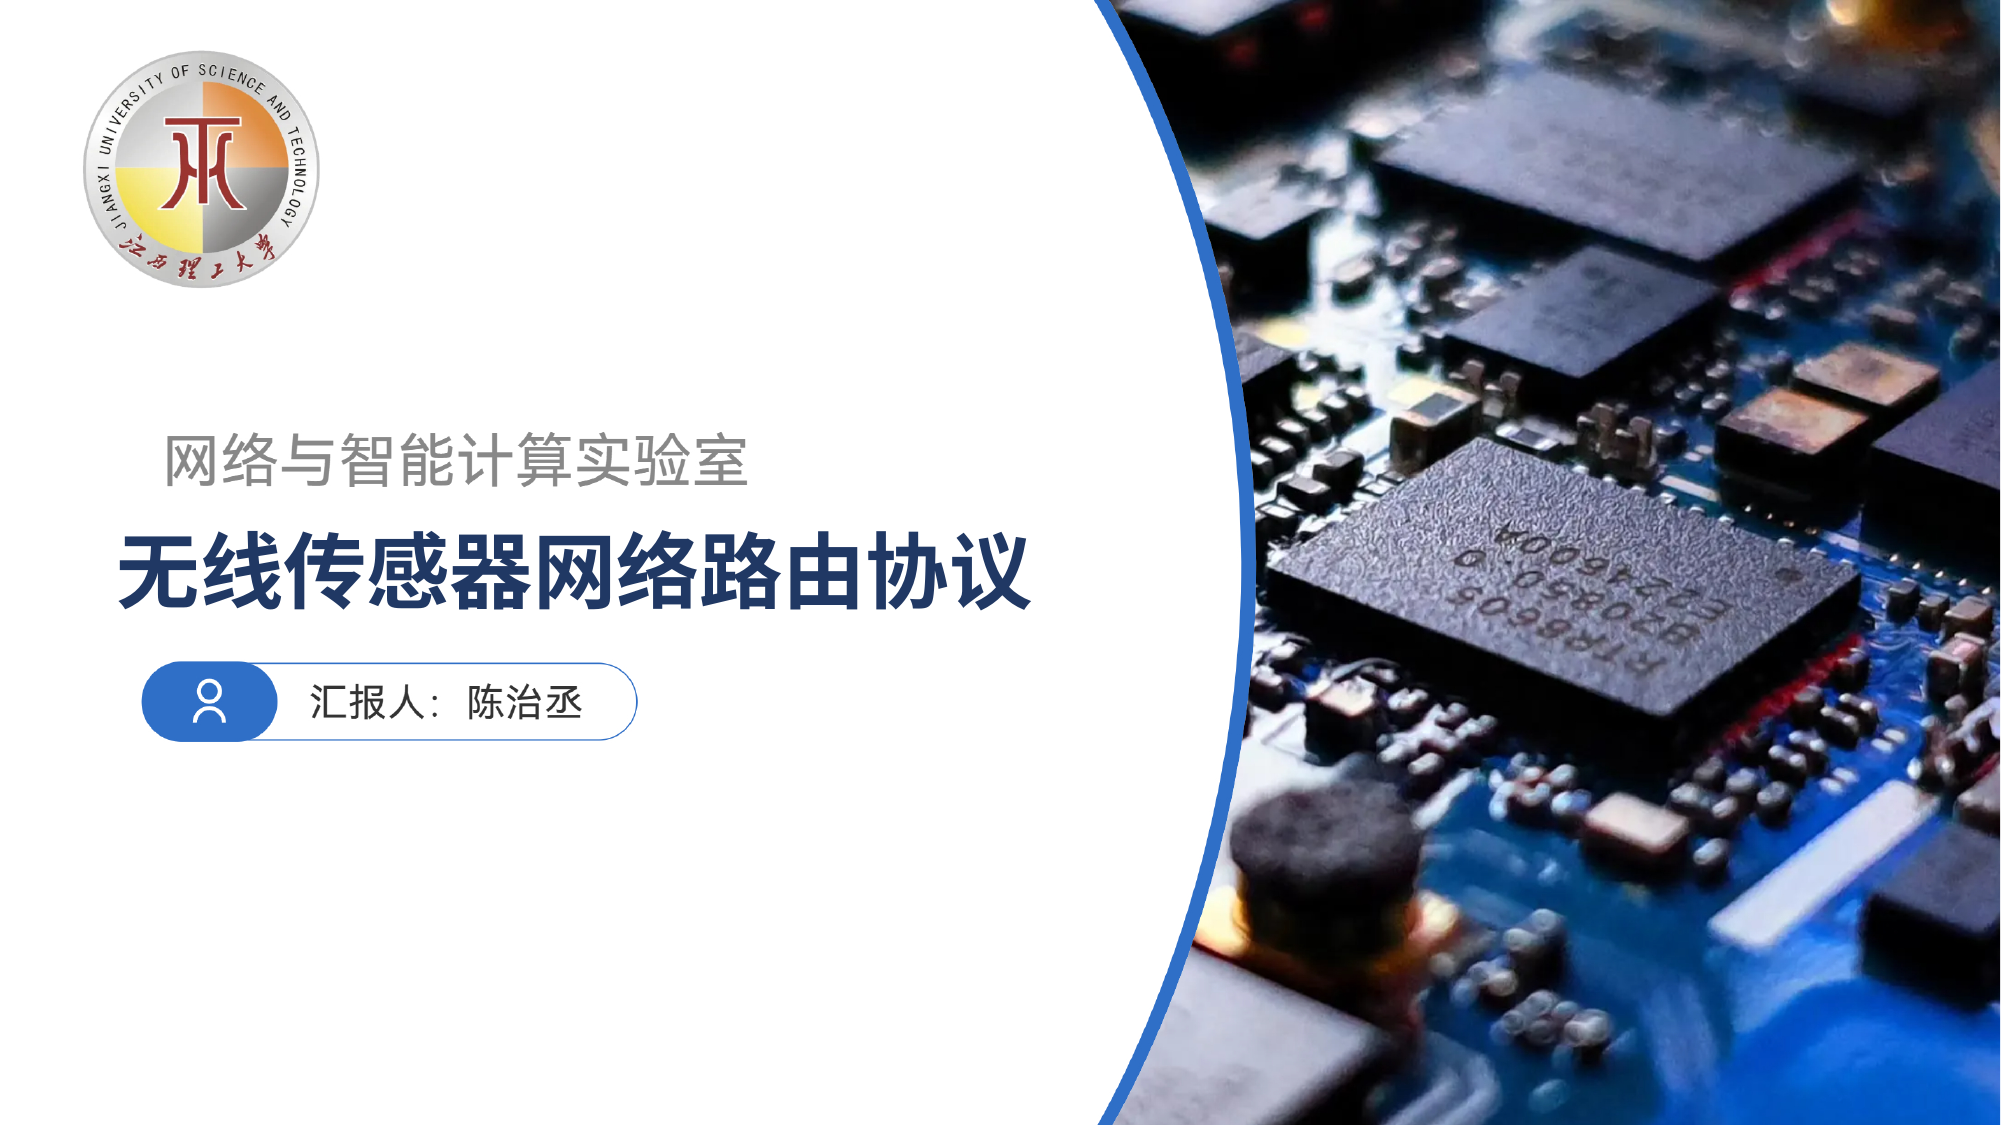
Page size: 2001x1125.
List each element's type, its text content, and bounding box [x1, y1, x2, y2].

picture [0, 0, 2001, 1125]
text_box 无线传感器网络路由协议 [102, 512, 1121, 627]
